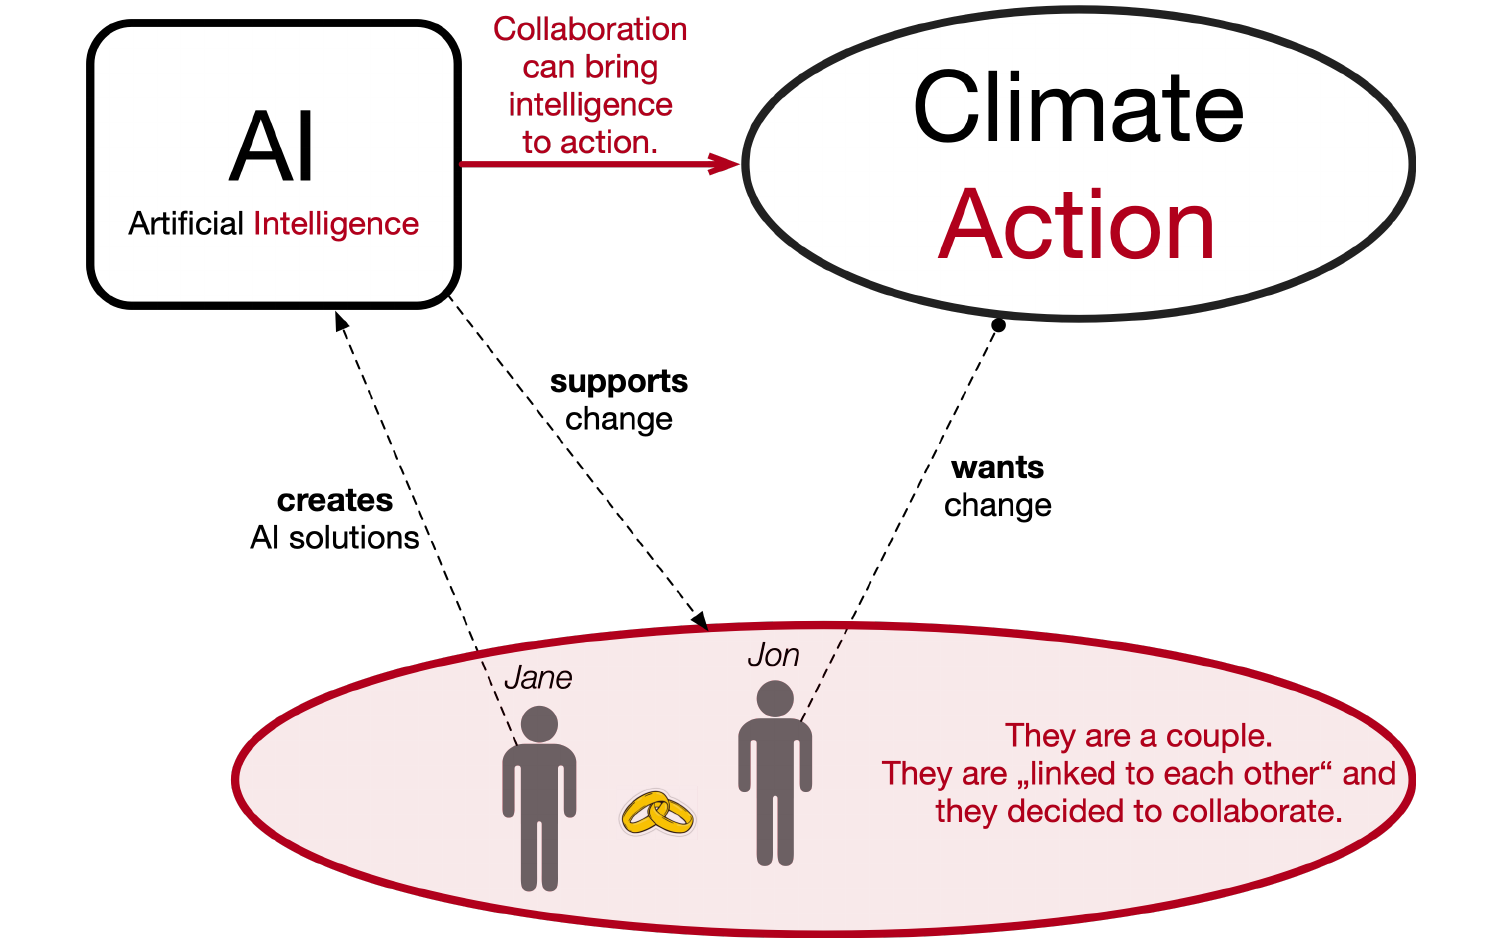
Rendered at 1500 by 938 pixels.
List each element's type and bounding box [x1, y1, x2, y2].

picture [86, 0, 1416, 938]
